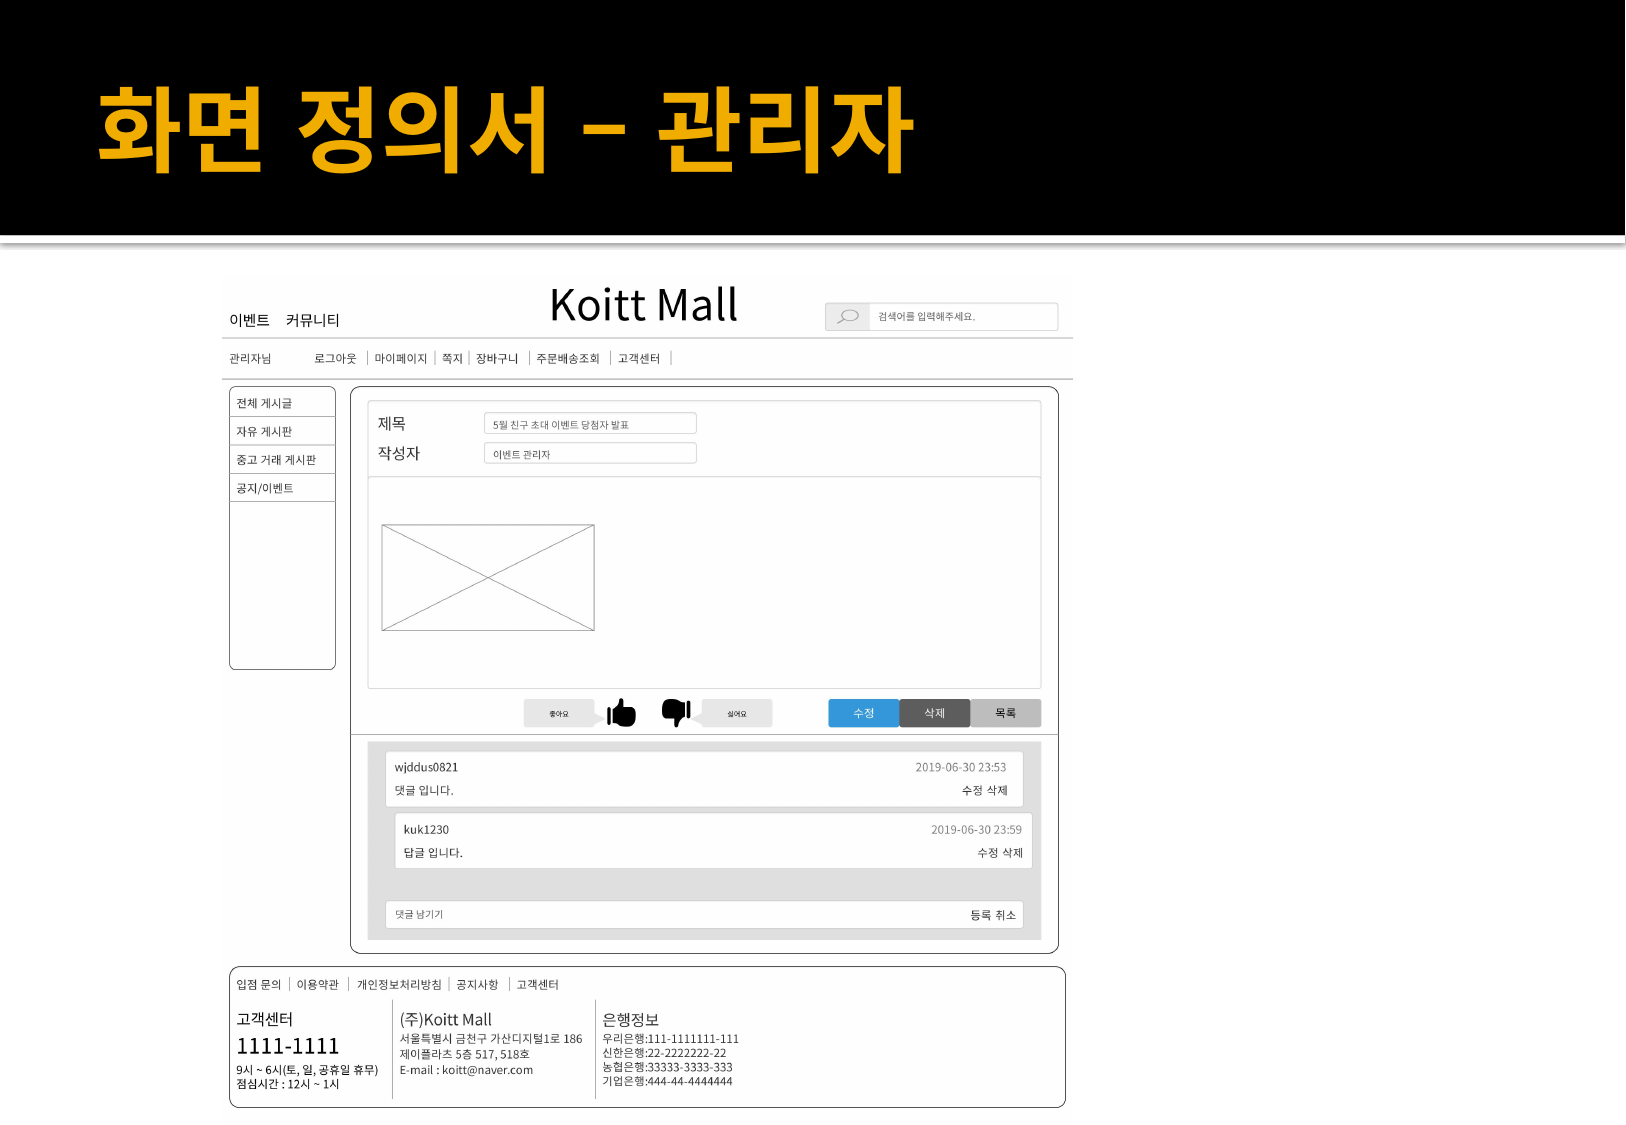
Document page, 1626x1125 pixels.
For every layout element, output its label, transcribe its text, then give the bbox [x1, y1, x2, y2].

title 화면 정의서 – 관리자 [81, 24, 1544, 231]
picture [222, 274, 1073, 1125]
